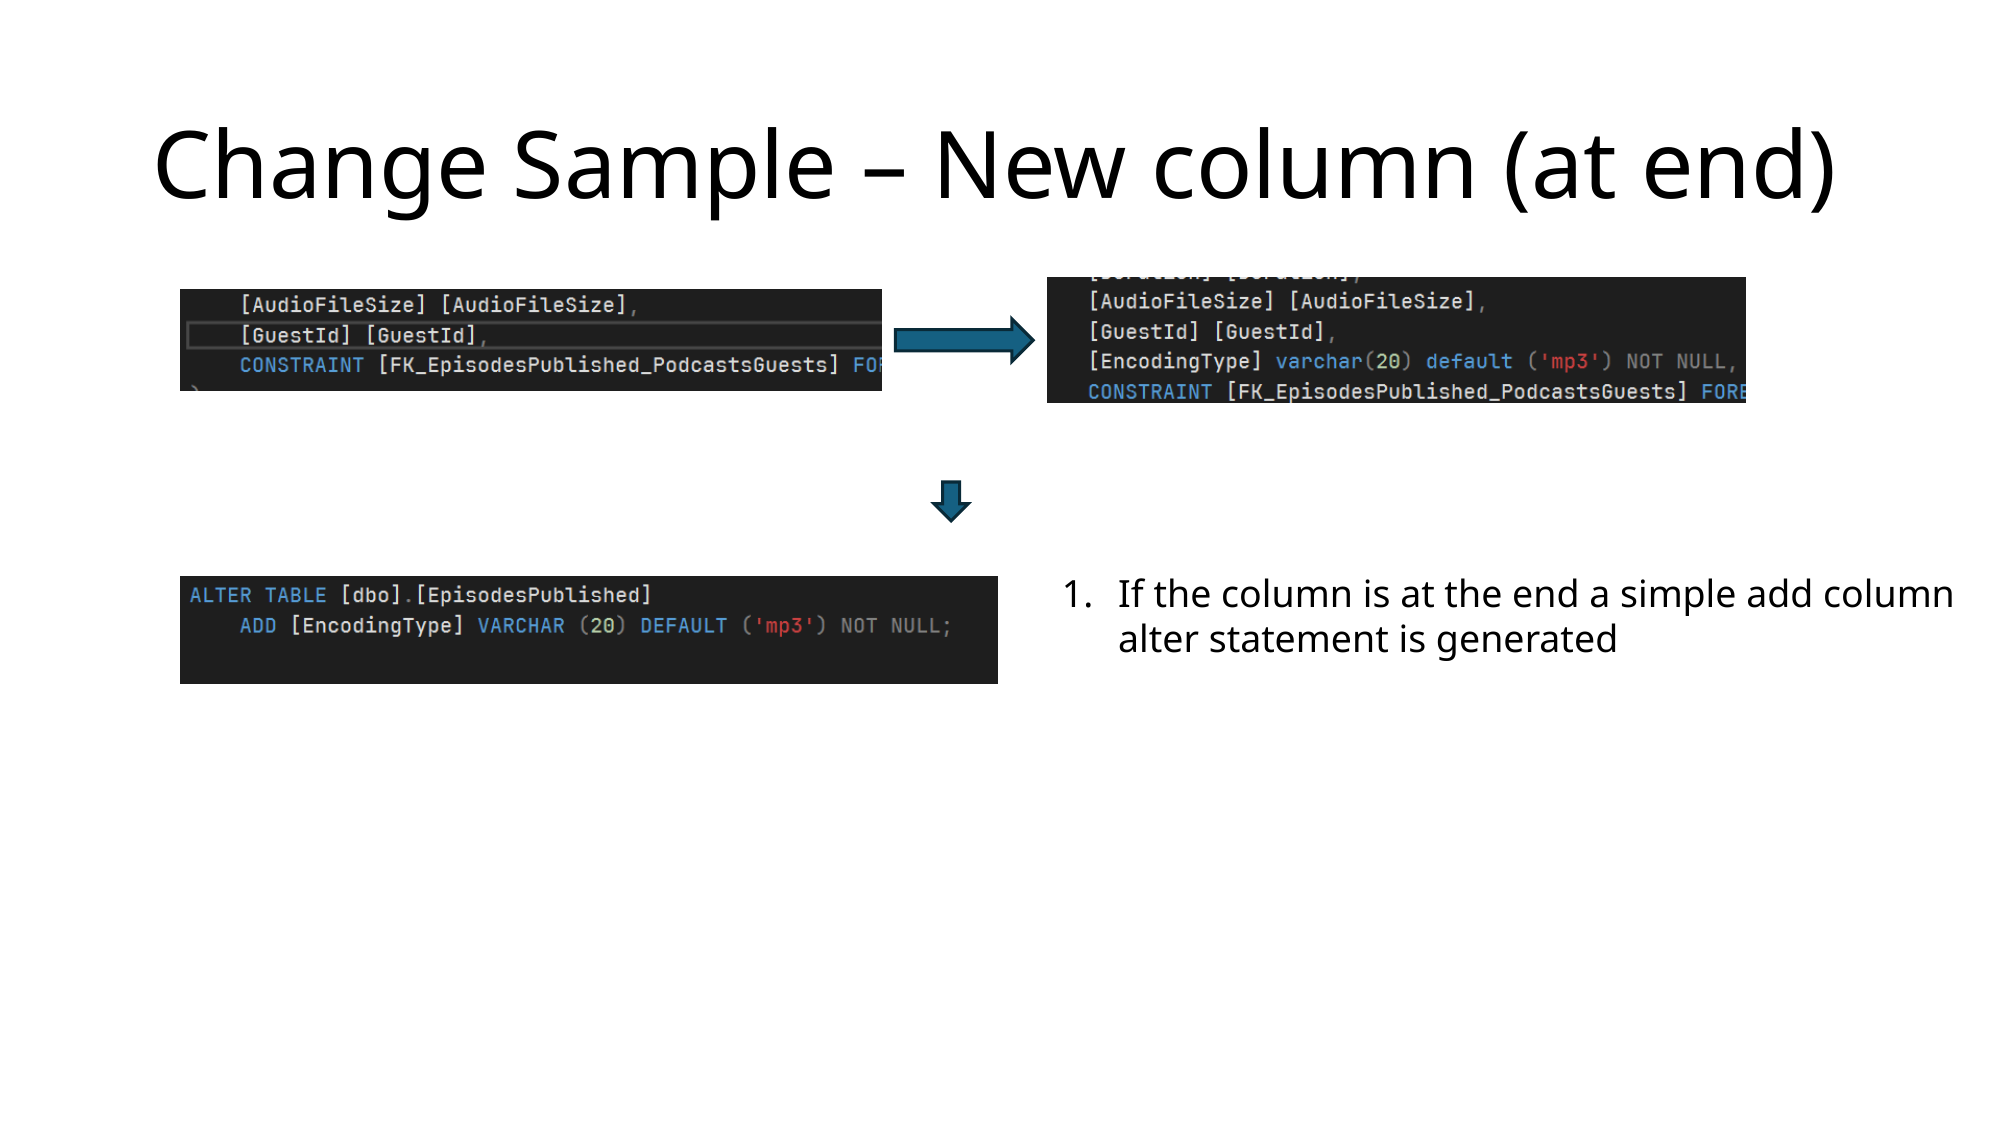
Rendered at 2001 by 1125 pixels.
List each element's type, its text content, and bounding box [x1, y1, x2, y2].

picture [179, 575, 998, 685]
picture [1046, 276, 1746, 403]
picture [179, 289, 882, 392]
text_box [930, 480, 972, 524]
text_box [893, 315, 1036, 366]
text_box If the column is at the end a simple add column alter statement is generated [1047, 562, 2000, 668]
title Change Sample – New column (at end) [137, 59, 1863, 278]
